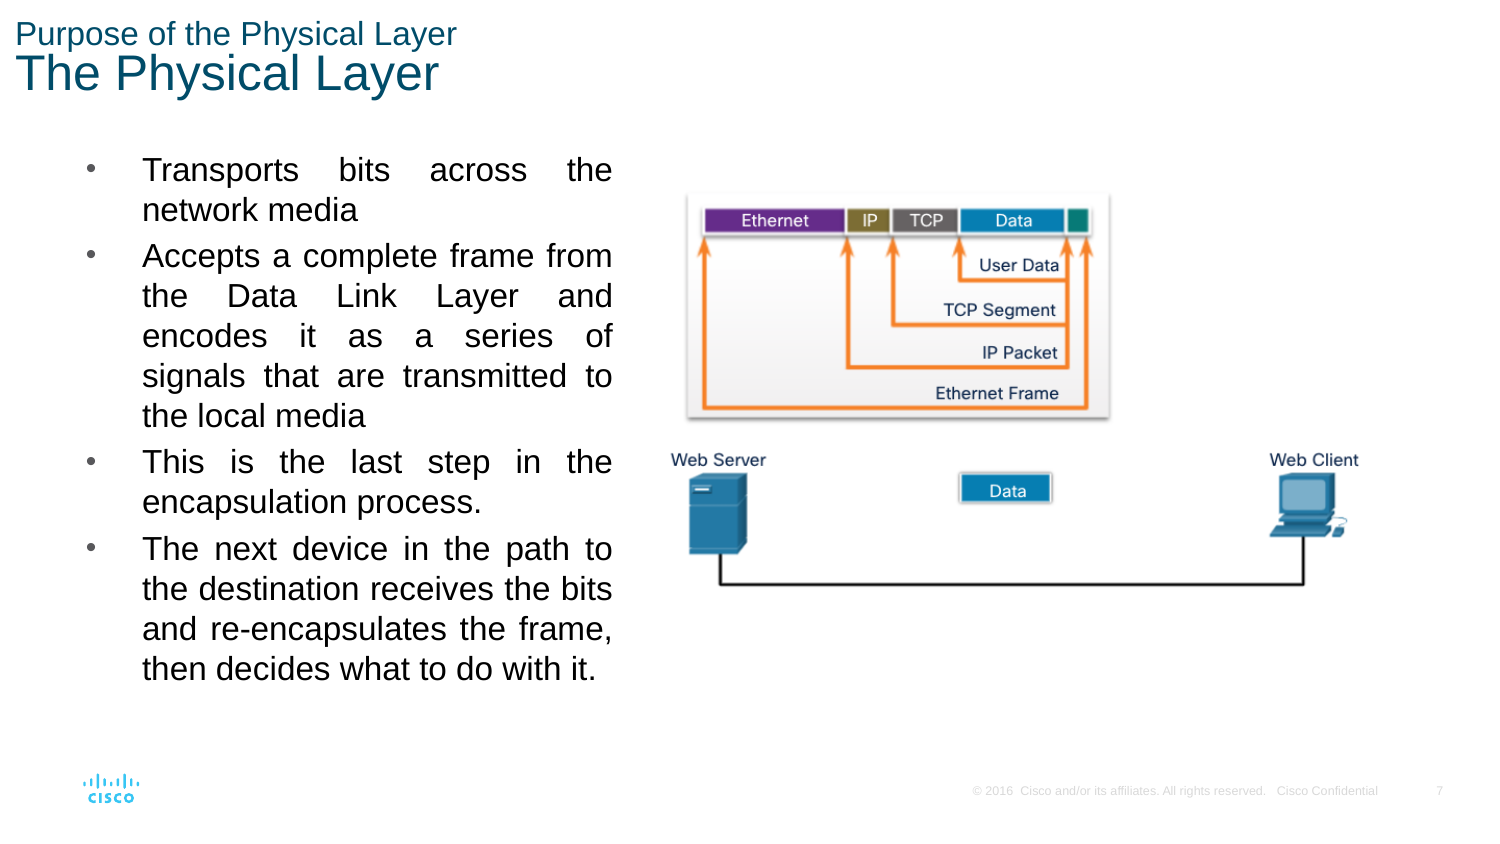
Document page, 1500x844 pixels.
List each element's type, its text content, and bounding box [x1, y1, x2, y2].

picture [628, 165, 1400, 620]
title Purpose of the Physical Layer The Physical Layer [0, 0, 1369, 121]
list Transports bits across the network media Accepts a complete frame from the Data Link Layer and encodes it as a series of signals that are transmitted to the local media This is the last step in the encapsulation process. The next device in the path to the destination receives the bits and re-encapsulates the frame, then decides what to do with it. [70, 140, 629, 719]
